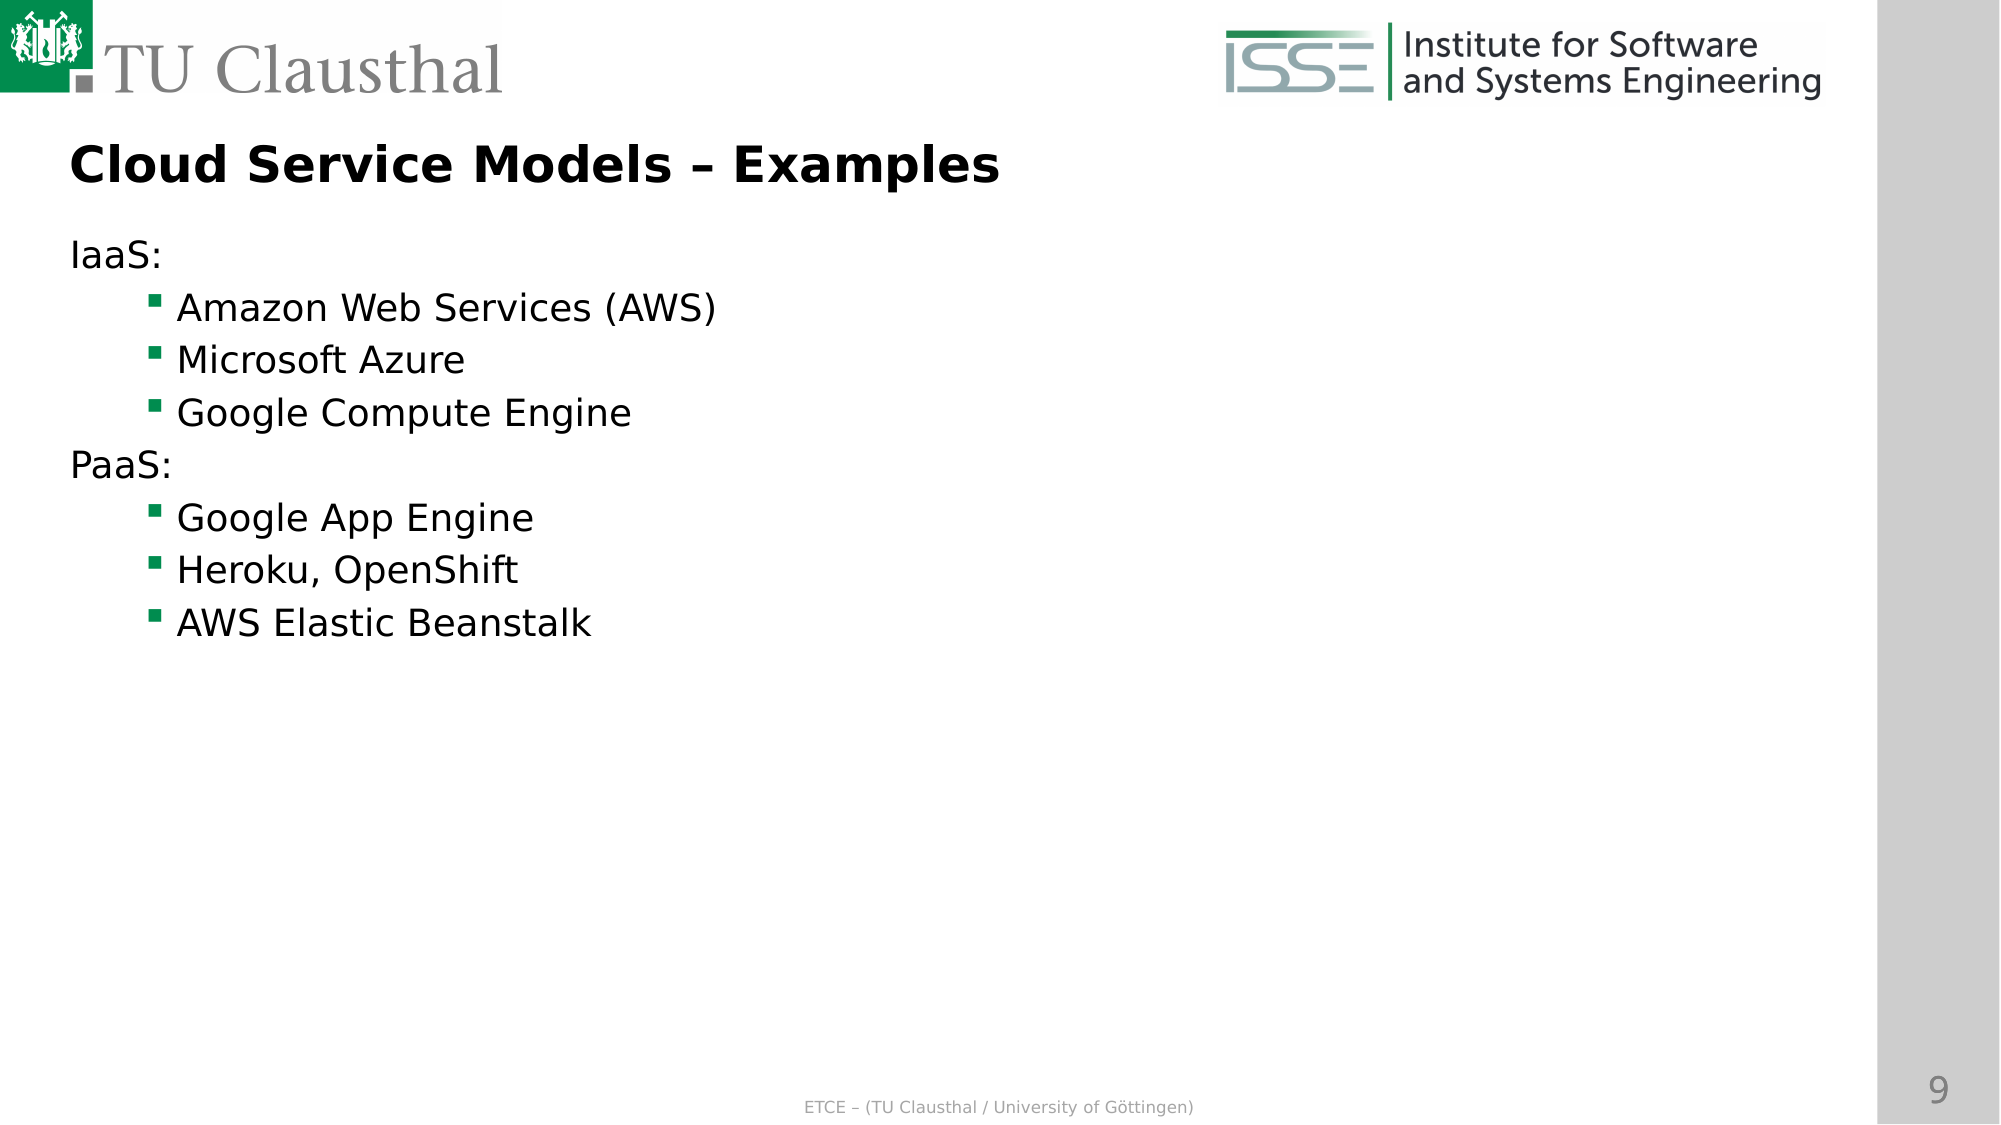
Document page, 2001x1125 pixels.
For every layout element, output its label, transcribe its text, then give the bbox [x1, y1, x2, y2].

picture [0, 0, 502, 93]
text_box IaaS: Amazon Web Services (AWS) Microsoft Azure Google Compute Engine PaaS: Google App Engine Heroku, OpenShift AWS Elastic Beanstalk SaaS: Google Apps Dropbox Cisco Webex Salesforce GoToMeeting Zoom [54, 208, 1819, 1035]
text_box Cloud Service Models – Examples [54, 125, 1819, 208]
picture [1218, 22, 1826, 107]
